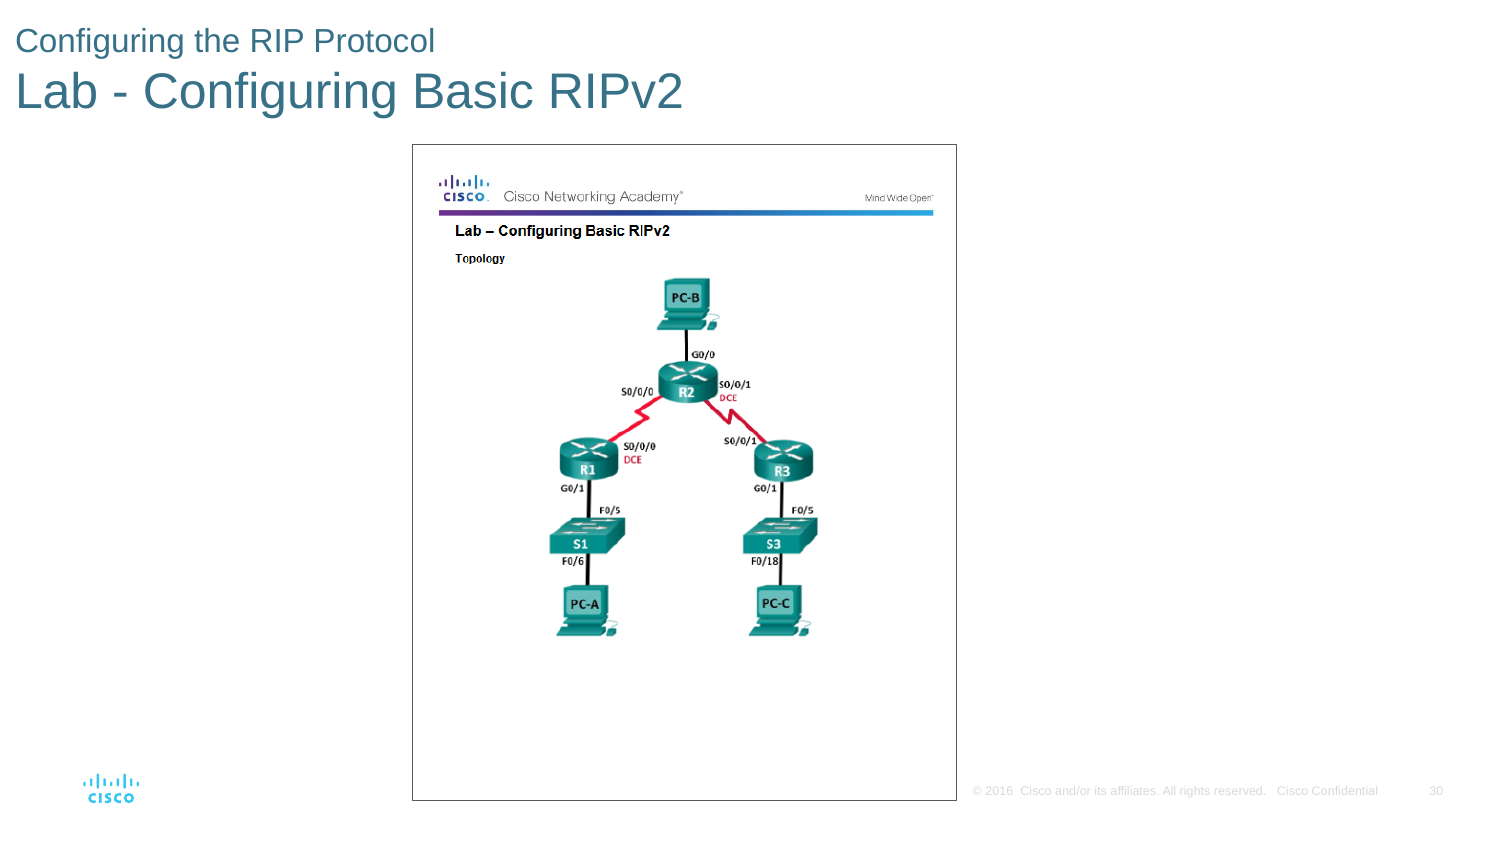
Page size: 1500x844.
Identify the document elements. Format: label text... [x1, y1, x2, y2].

text_box [410, 142, 958, 803]
title Configuring the RIP Protocol Lab - Configuring Basic RIPv2 [0, 6, 1500, 131]
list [420, 160, 954, 770]
